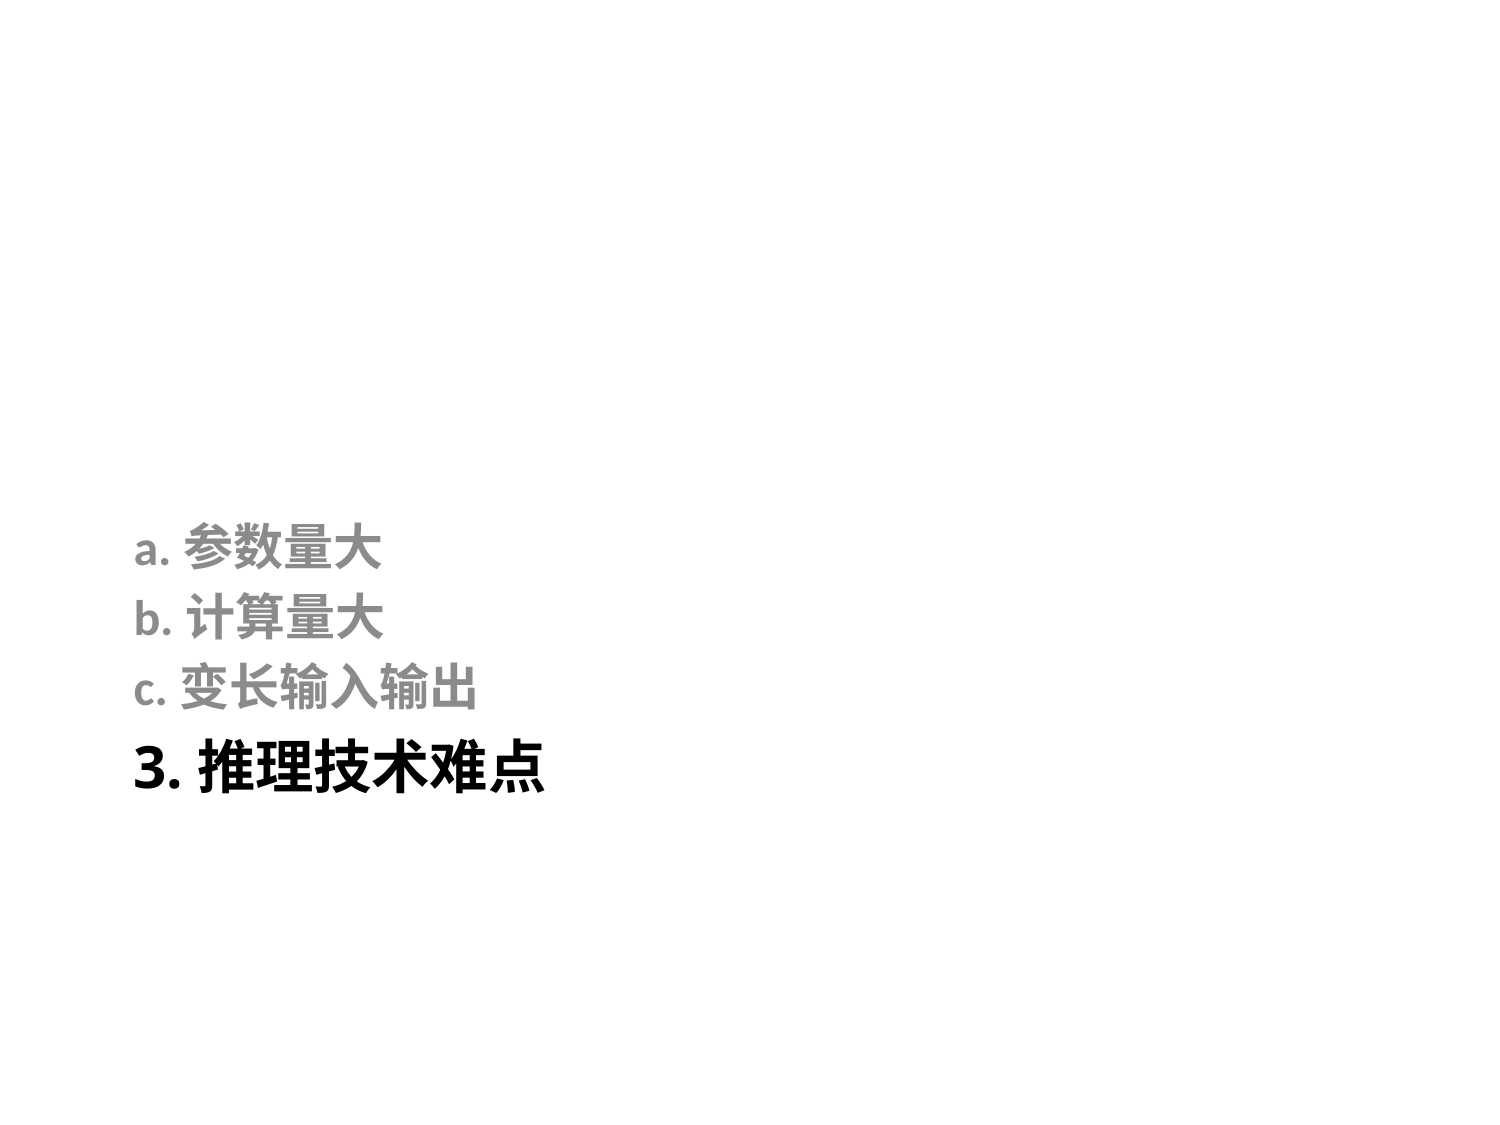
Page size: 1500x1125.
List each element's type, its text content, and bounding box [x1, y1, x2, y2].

list a.参数量大 b.计算量大 c.变长输入输出 [118, 307, 1394, 723]
title 3.推理技术难点 [118, 723, 1394, 947]
